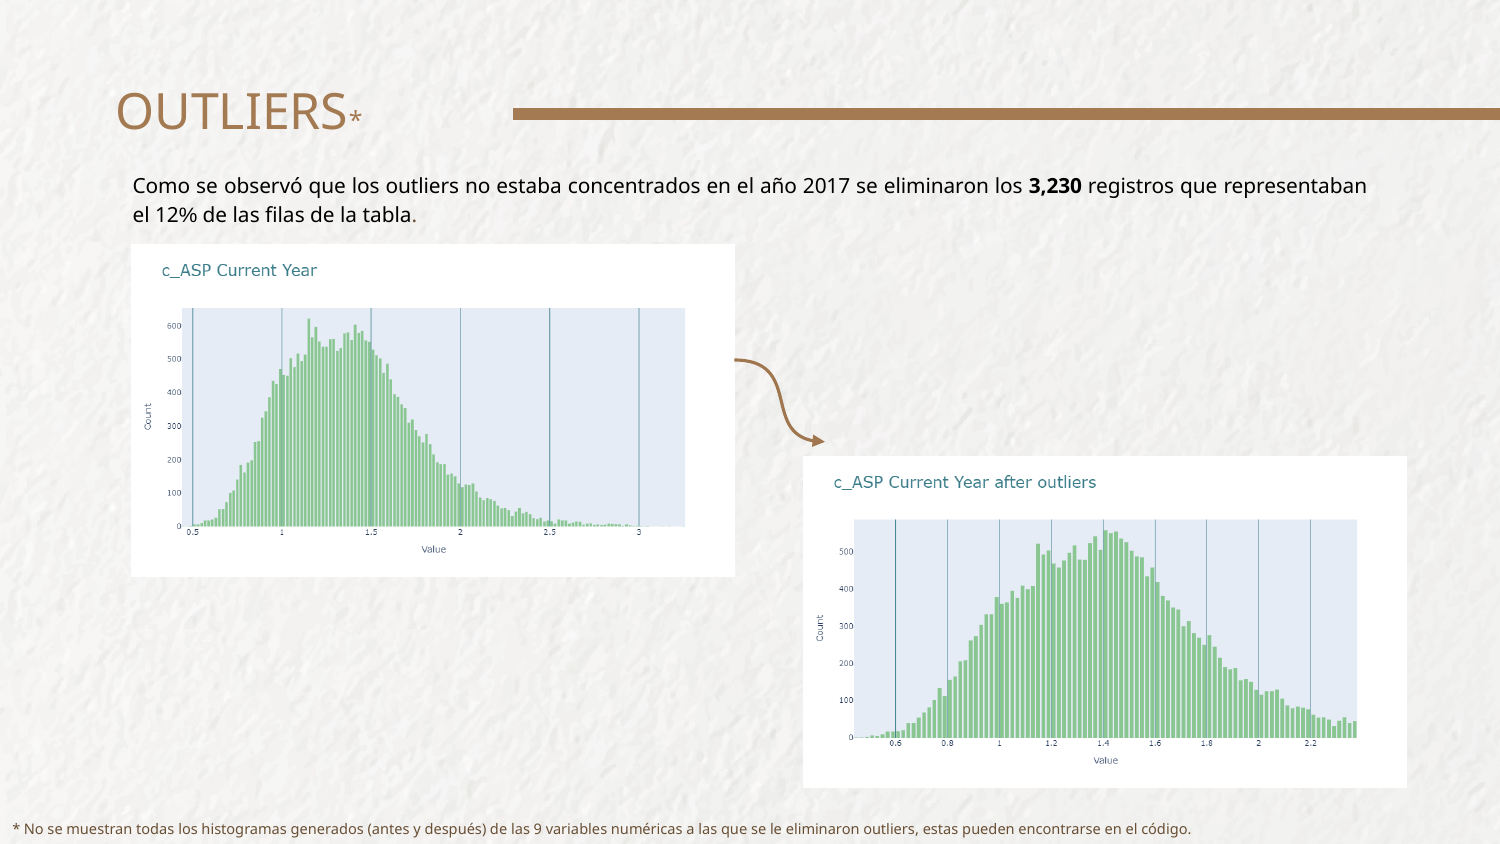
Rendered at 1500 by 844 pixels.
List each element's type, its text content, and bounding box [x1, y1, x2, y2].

text_box * No se muestran todas los histogramas generados (antes y después) de las 9 variables numéricas a las que se le eliminaron outliers, estas pueden encontrarse en el código. [0, 802, 1365, 844]
picture [0, 0, 1500, 844]
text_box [734, 359, 826, 443]
text_box Como se observó que los outliers no estaba concentrados en el año 2017 se eliminaron los 3,230 registros que representaban el 12% de las filas de la tabla. [117, 154, 1383, 214]
title OUTLIERS* [100, 54, 988, 155]
